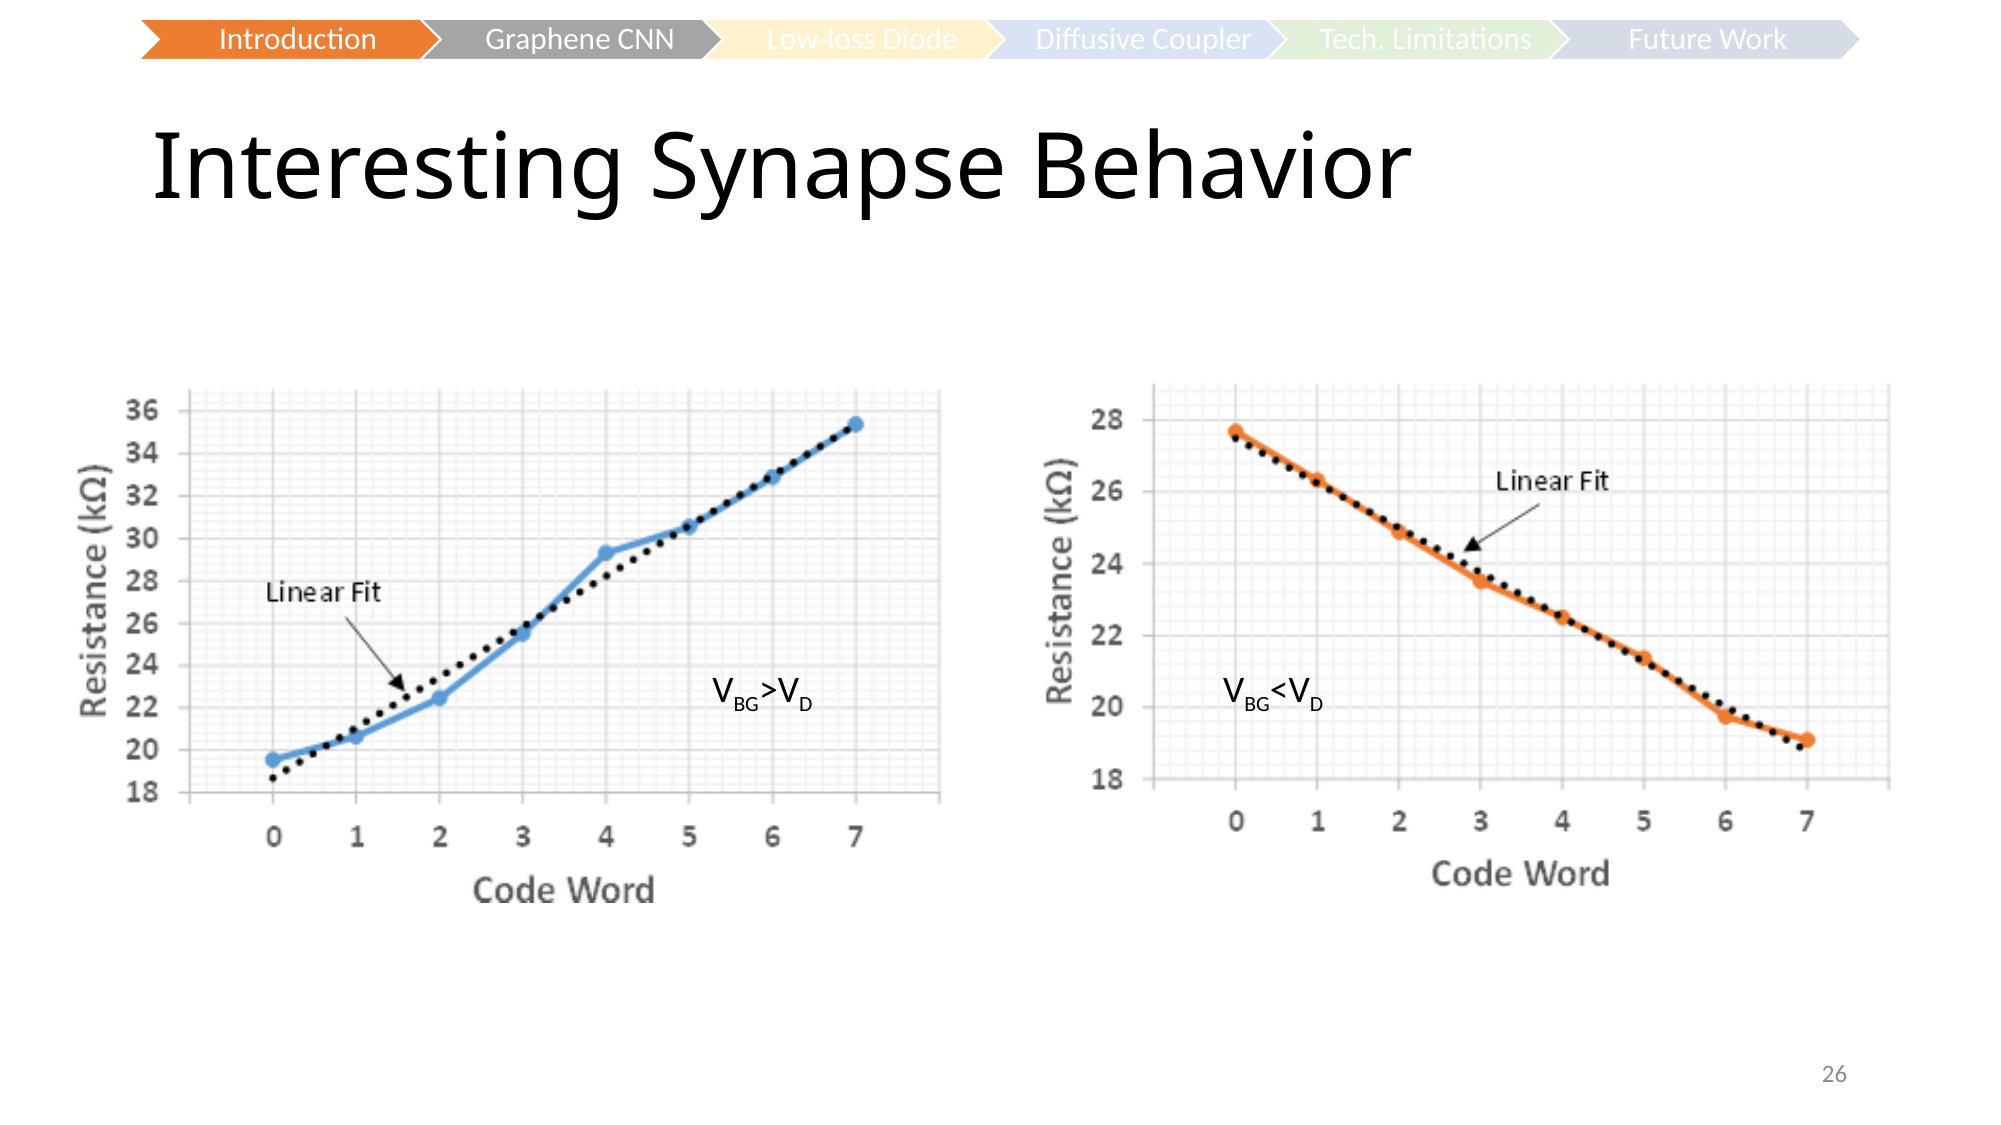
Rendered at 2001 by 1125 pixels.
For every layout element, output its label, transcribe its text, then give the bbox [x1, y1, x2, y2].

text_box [137, 18, 1863, 60]
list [53, 359, 966, 903]
title Interesting Synapse Behavior [137, 60, 1863, 278]
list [1028, 359, 1918, 903]
slide_number 26 [1412, 1042, 1863, 1103]
